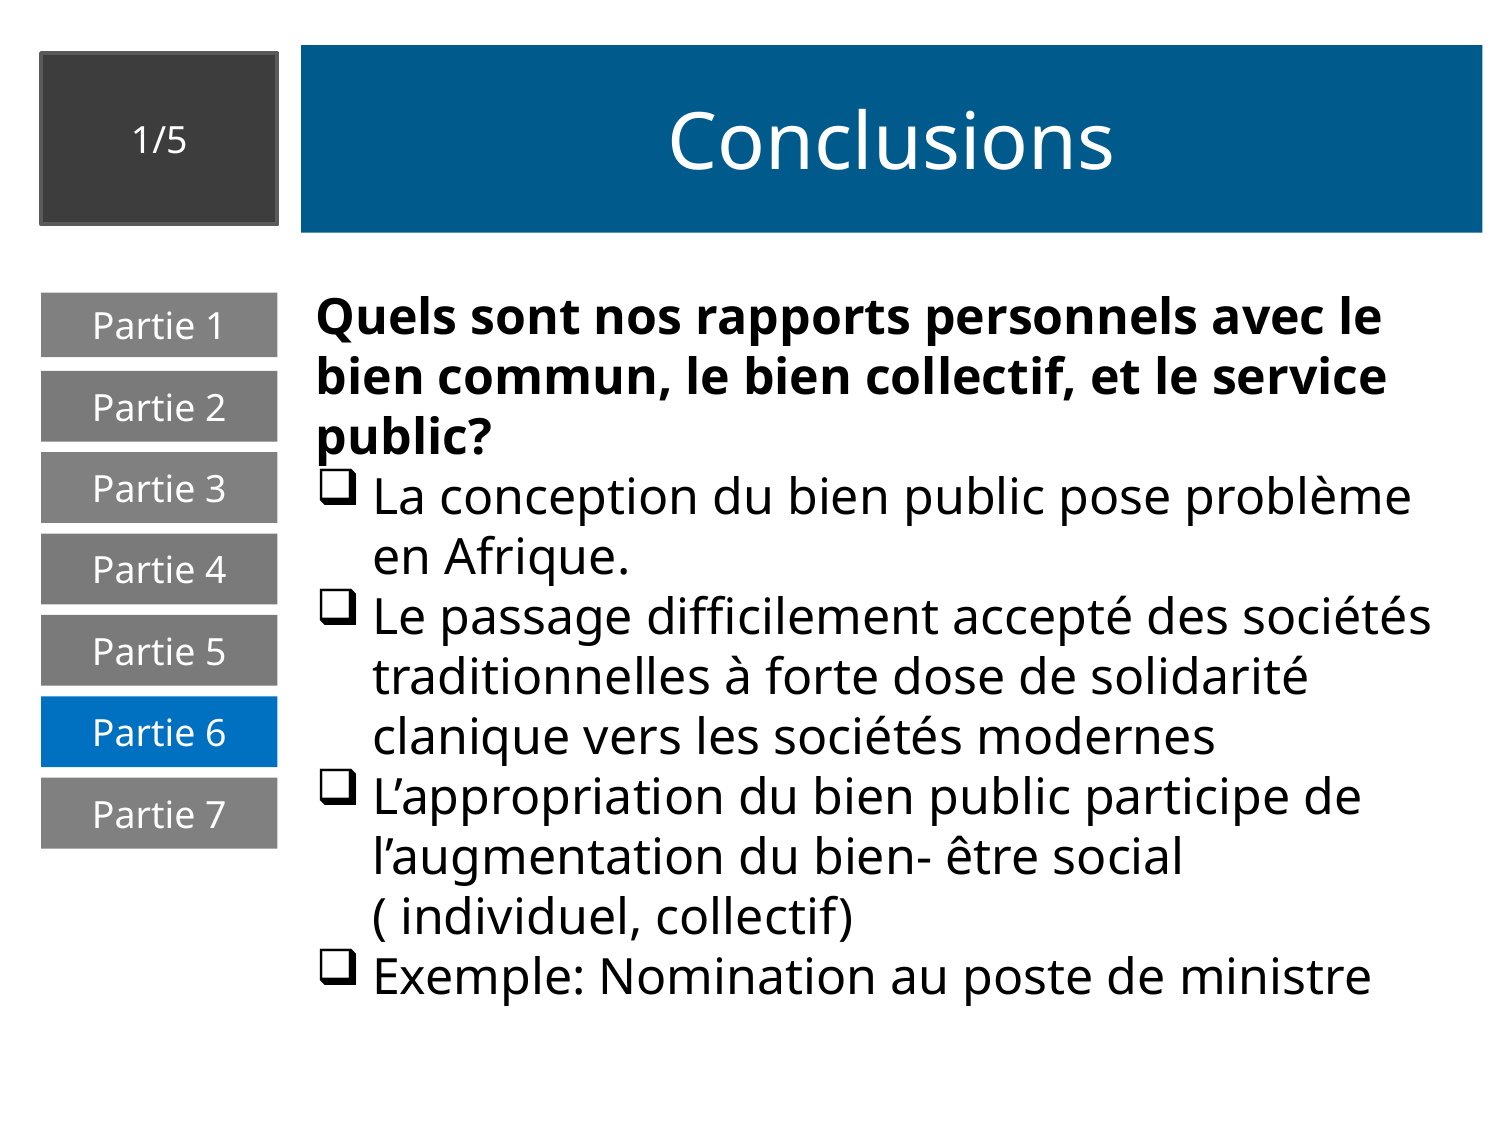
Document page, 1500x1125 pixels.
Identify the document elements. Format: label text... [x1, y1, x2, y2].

text_box Partie 3 [39, 450, 279, 525]
title Conclusions [301, 45, 1483, 233]
text_box Partie 6 [39, 694, 279, 769]
text_box Partie 4 [39, 531, 279, 606]
list [277, 262, 1459, 1094]
text_box Quels sont nos rapports personnels avec le bien commun, le bien collectif, et le service public? La conception du bien public pose problème en Afrique. Le passage difficilement accepté des sociétés traditionnelles à forte dose de solidarité clanique vers les sociétés modernes L’appropriation du bien public participe de l’augmentation du bien- être social ( individuel, collectif) Exemple: Nomination au poste de ministre [301, 276, 1483, 1012]
text_box Partie 5 [39, 613, 279, 688]
text_box Partie 1 [39, 291, 279, 359]
text_box 1/5 [39, 51, 279, 226]
text_box Partie 2 [39, 369, 279, 444]
text_box Partie 7 [39, 776, 279, 851]
